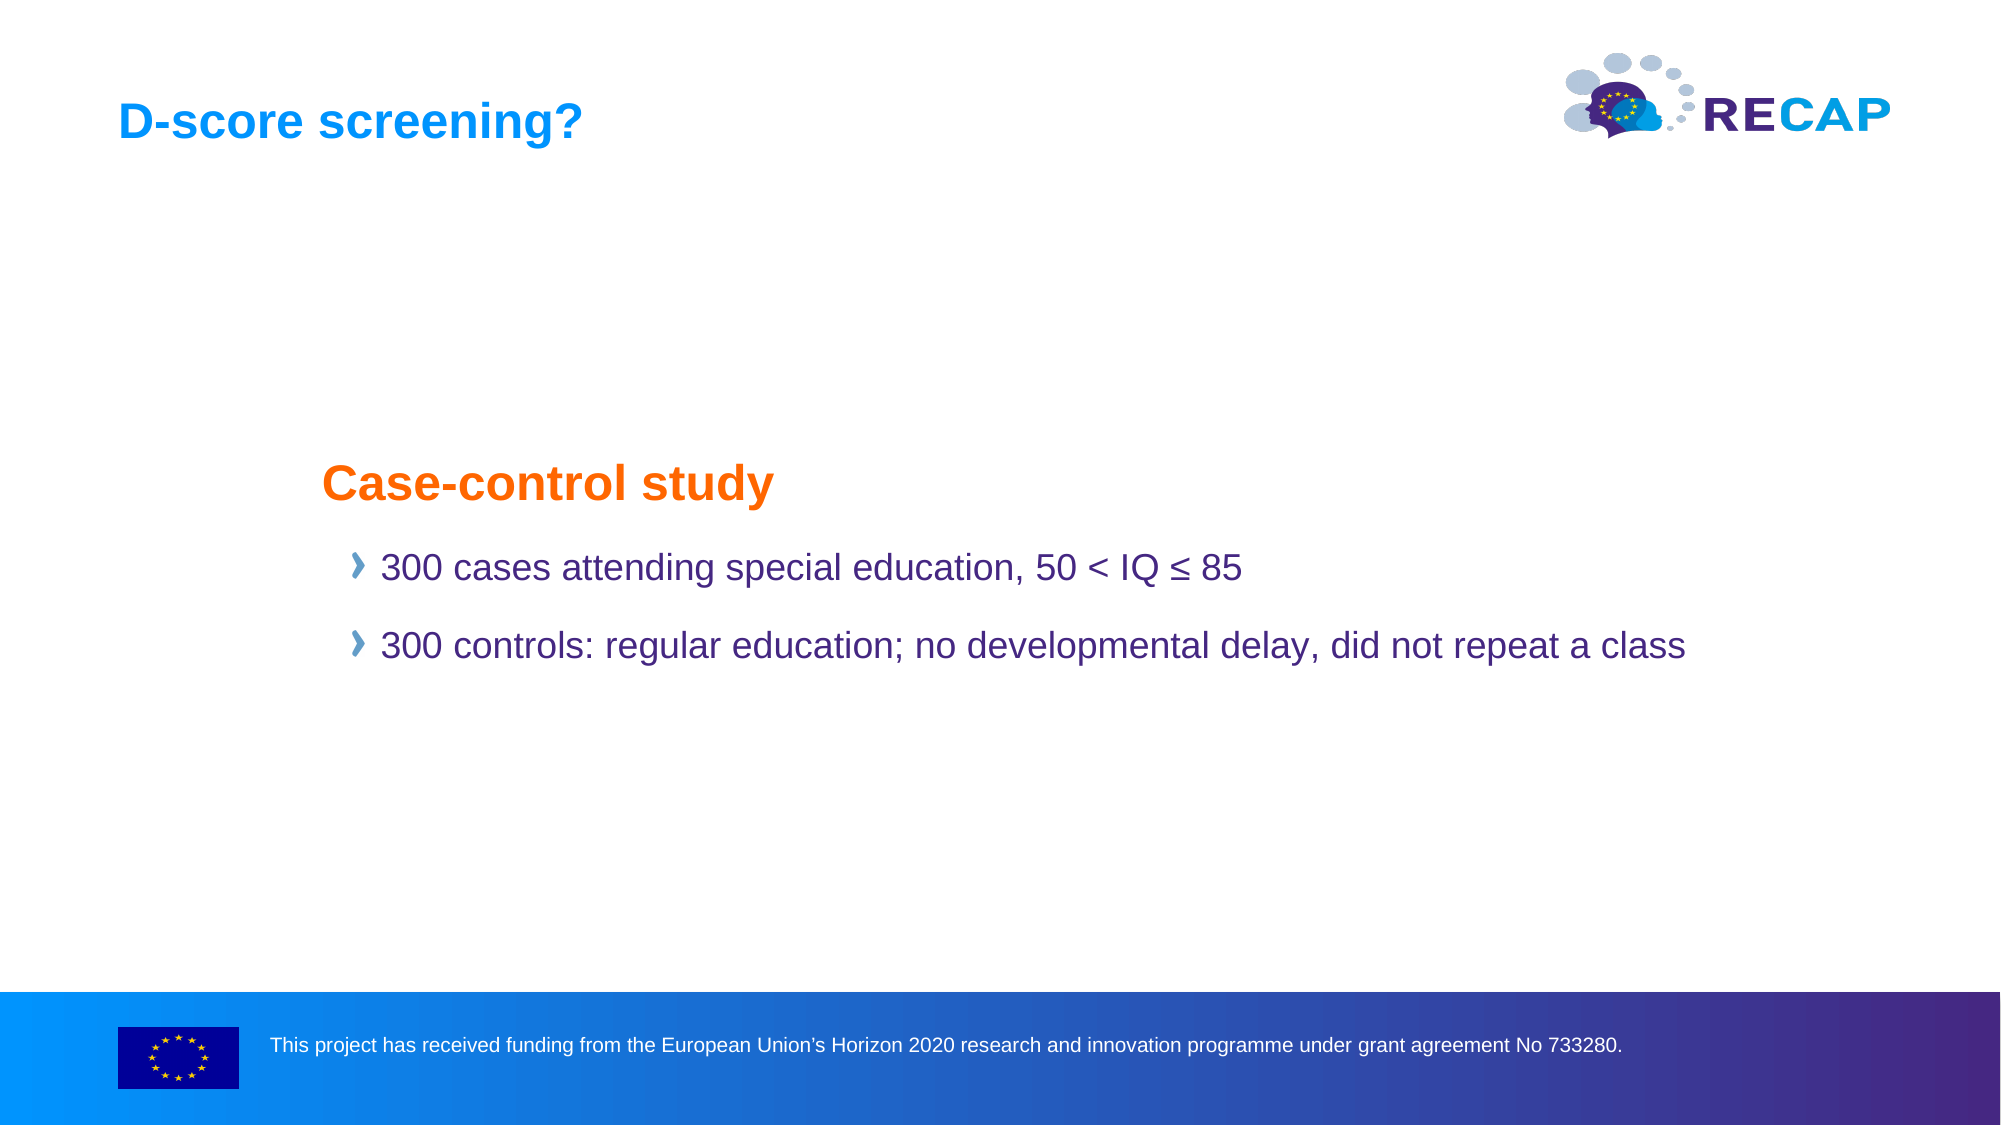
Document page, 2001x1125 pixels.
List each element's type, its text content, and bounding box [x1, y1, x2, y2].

picture [118, 1027, 239, 1089]
picture [352, 630, 365, 657]
list Case-control study 300 cases attending special education, 50 < IQ ≤ 85 300 controls: regular education; no developmental delay, did not repeat a class [306, 360, 1898, 1047]
picture [352, 552, 365, 579]
picture [1564, 53, 1890, 139]
picture [1868, 104, 1881, 112]
title D-score screening? [118, 88, 1592, 237]
